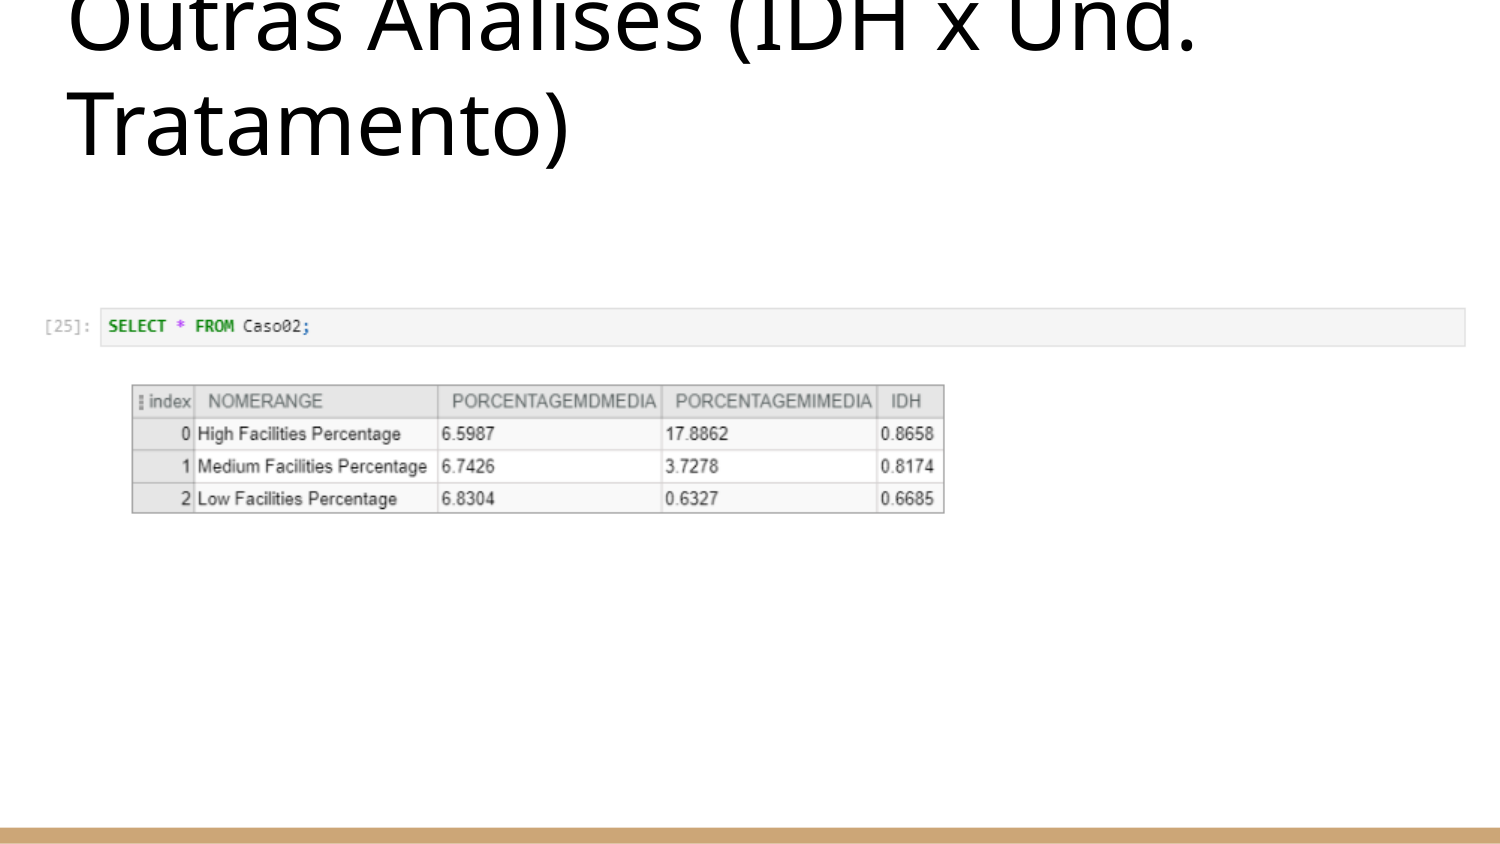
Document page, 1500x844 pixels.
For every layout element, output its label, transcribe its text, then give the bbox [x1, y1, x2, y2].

picture [24, 296, 1476, 547]
title Outras Análises (IDH x Und. Tratamento) [51, 51, 1449, 189]
